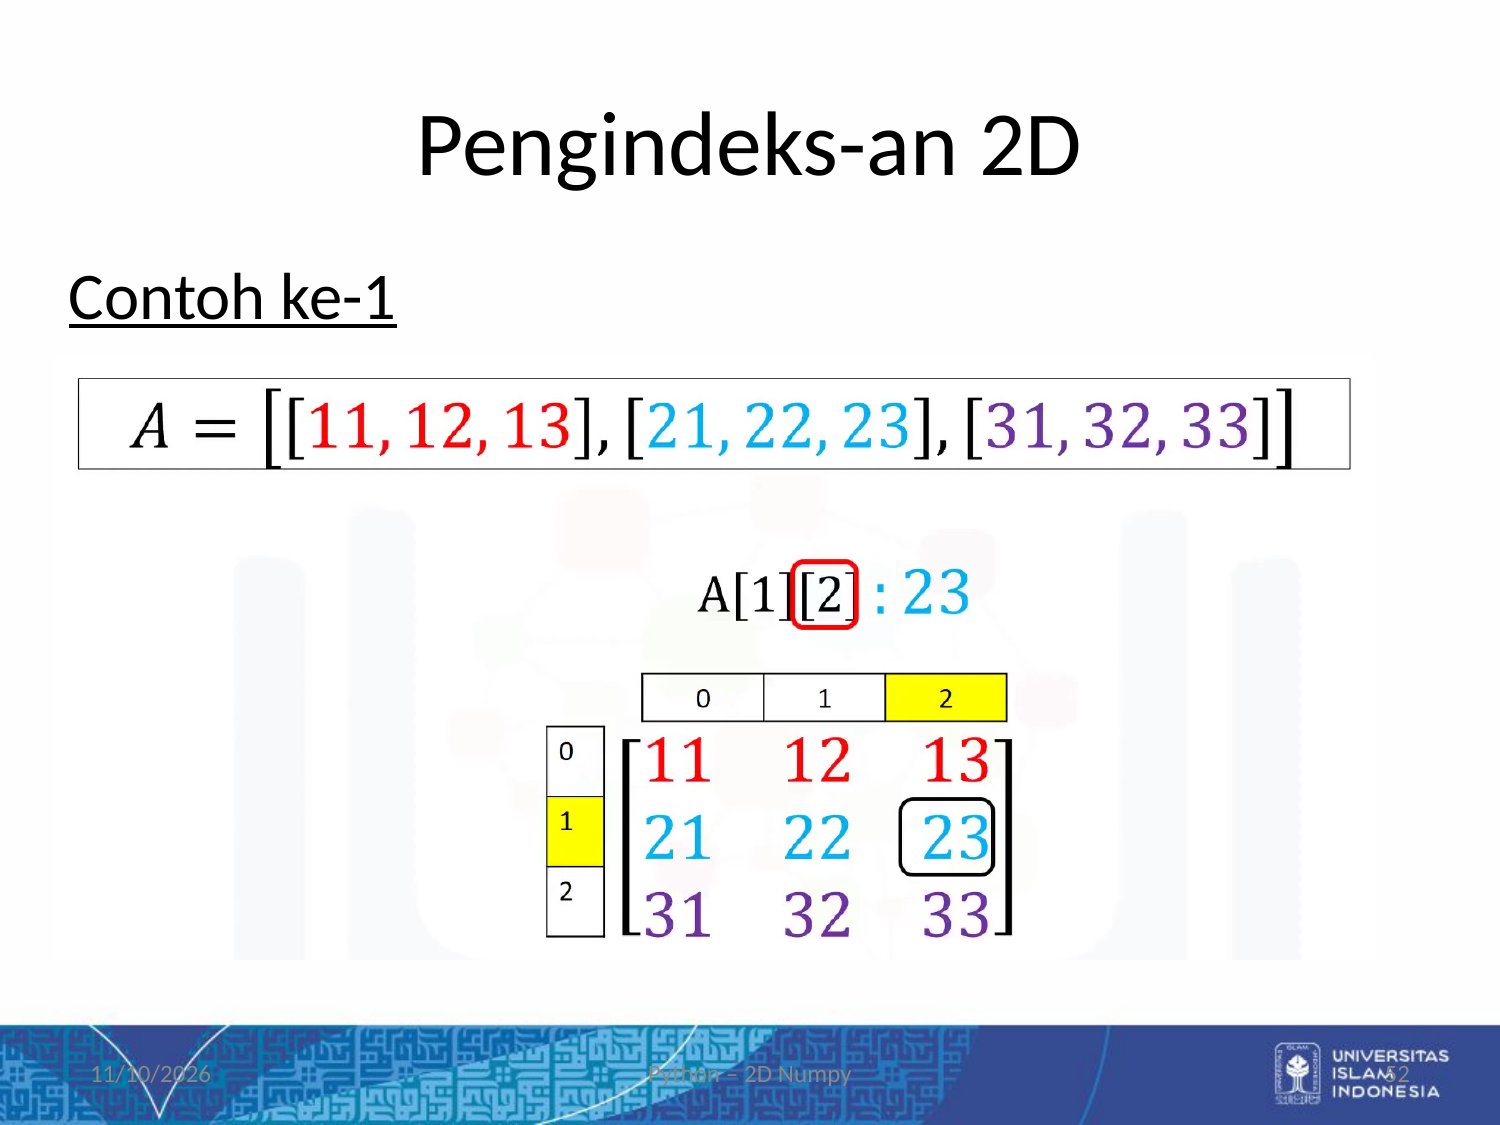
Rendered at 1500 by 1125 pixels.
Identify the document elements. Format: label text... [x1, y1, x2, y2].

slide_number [75, 1042, 425, 1103]
slide_number 52 [1074, 1042, 1425, 1103]
picture [0, 0, 1500, 1125]
title Pengindeks-an 2D [75, 45, 1425, 233]
list Contoh ke-1 [53, 235, 1500, 350]
footer Python – 2D Numpy [512, 1042, 988, 1103]
